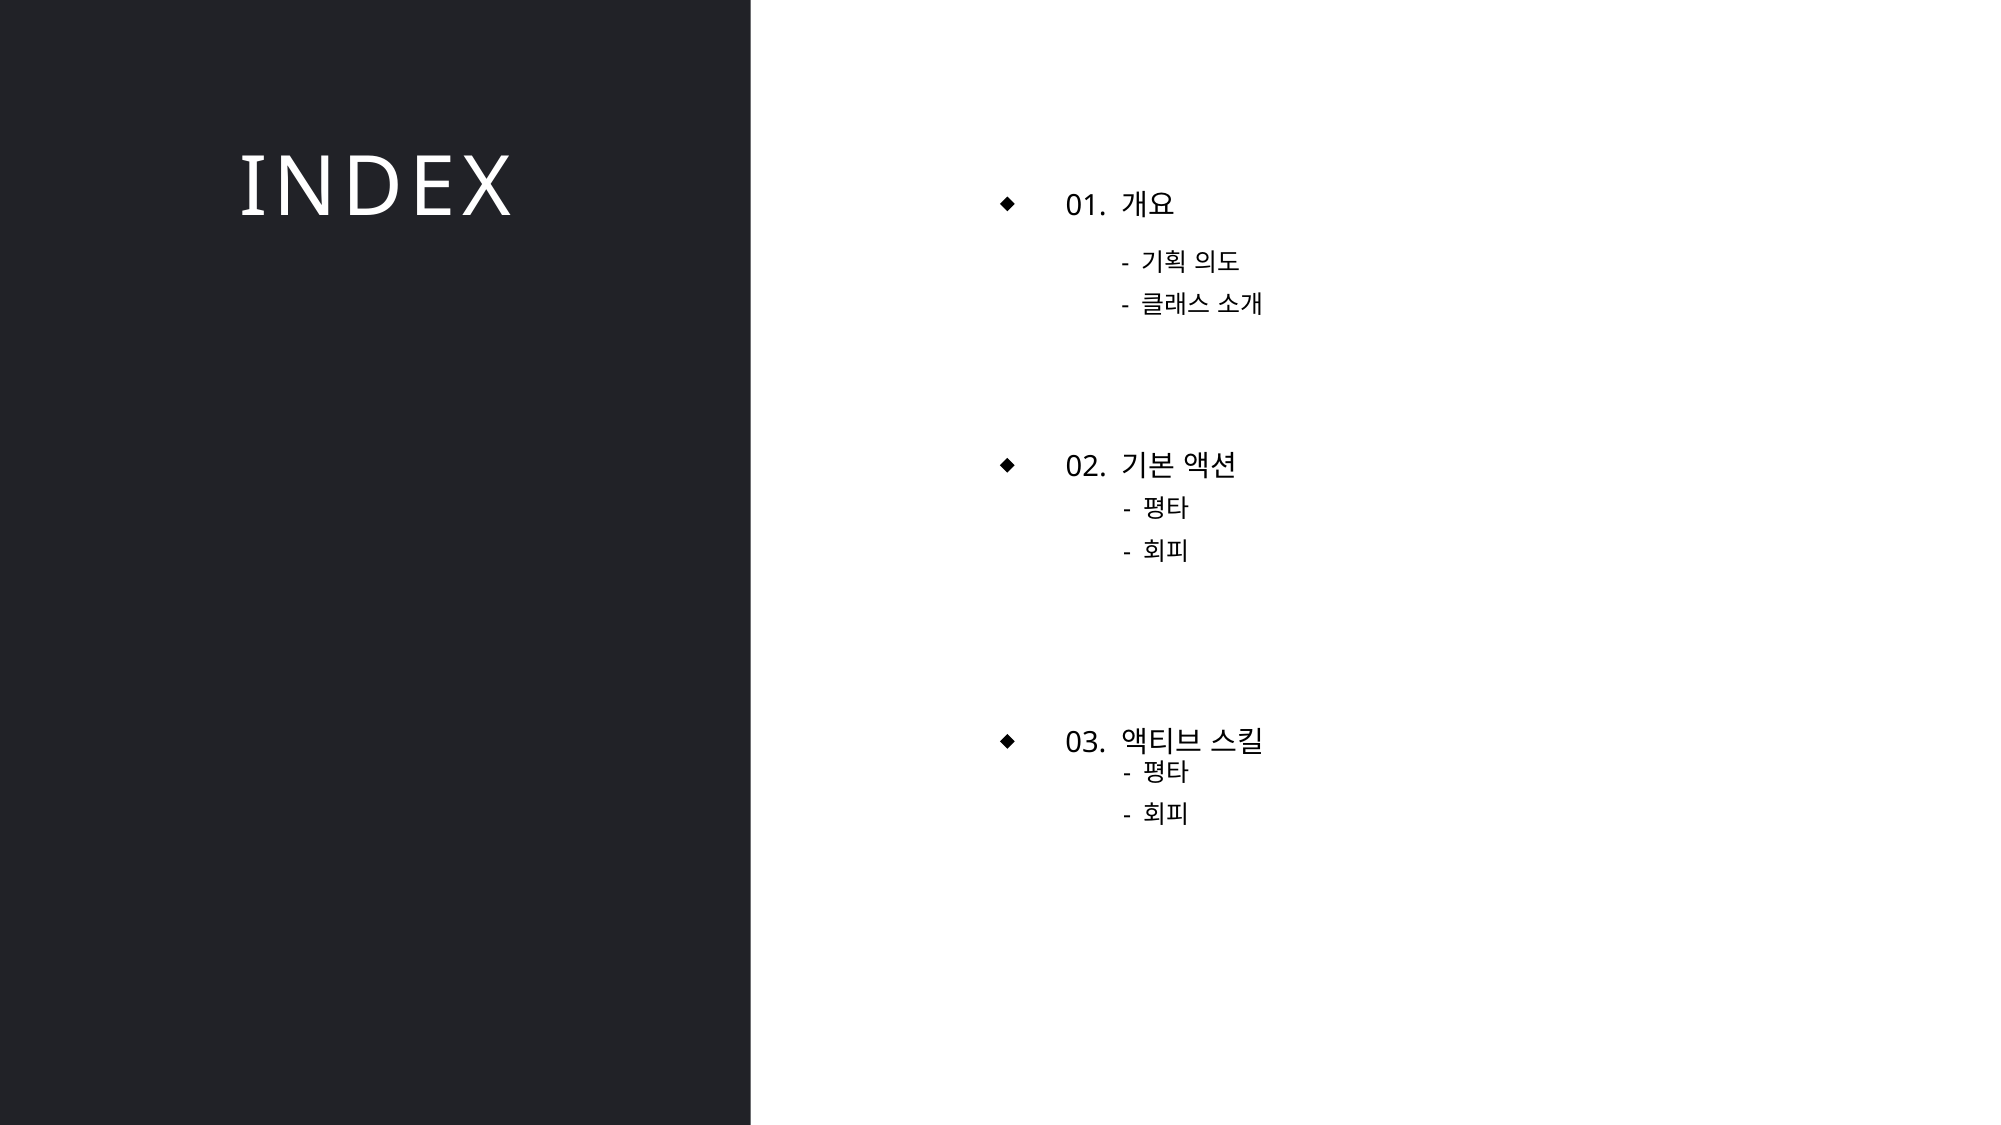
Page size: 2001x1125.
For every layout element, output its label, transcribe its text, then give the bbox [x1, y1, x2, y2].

text_box [0, 0, 752, 1125]
text_box - 평타 - 회피 [1075, 768, 1190, 836]
text_box INDEX [239, 124, 512, 240]
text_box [999, 715, 1260, 768]
text_box - 기획 의도 - 클래스 소개 [1073, 238, 1264, 326]
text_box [999, 439, 1233, 492]
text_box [999, 178, 1171, 230]
text_box - 평타 - 회피 [1075, 492, 1190, 573]
